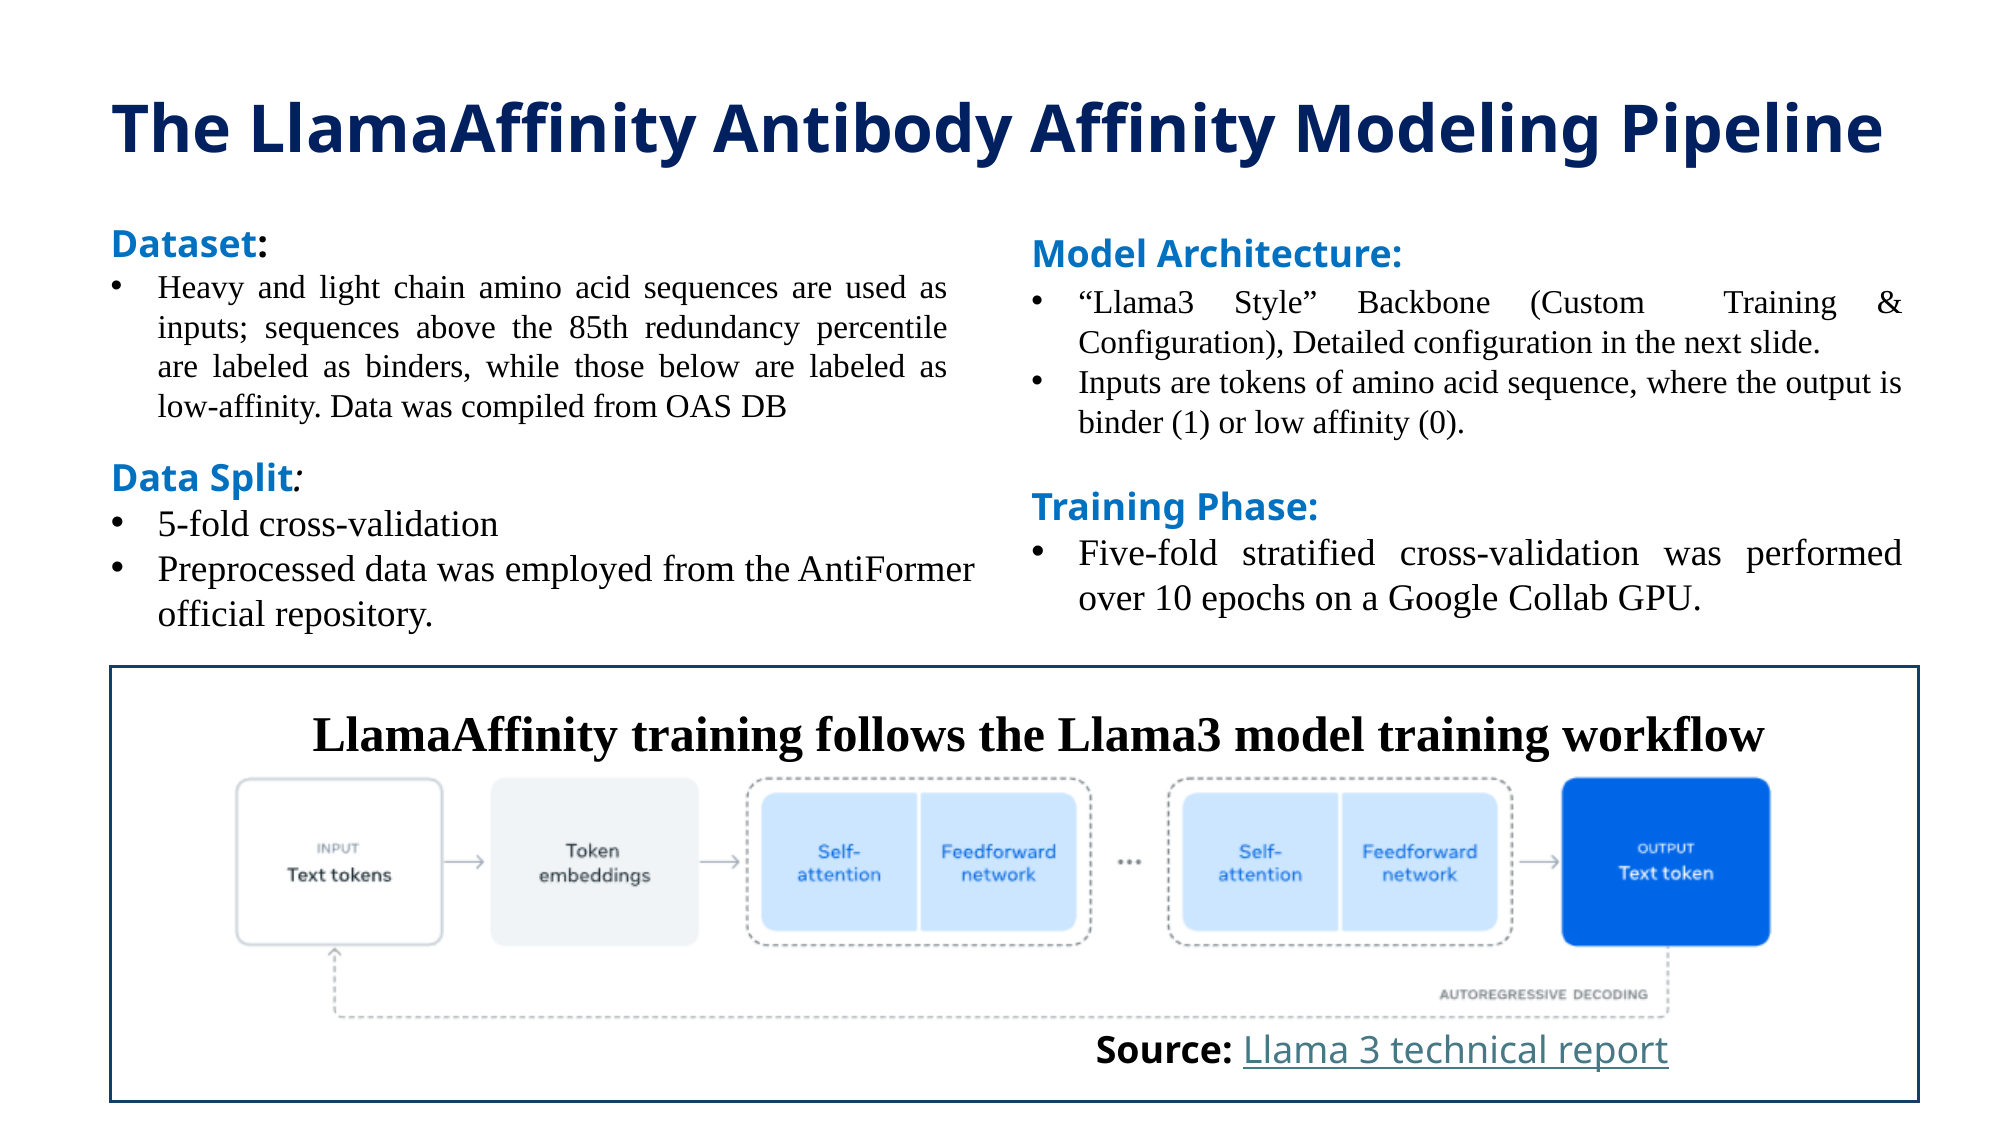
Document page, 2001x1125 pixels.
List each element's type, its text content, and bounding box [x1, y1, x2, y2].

text_box Model Architecture: “Llama3 Style” Backbone (Custom Training & Configuration), Detailed configuration in the next slide. Inputs are tokens of amino acid sequence, where the output is binder (1) or low affinity (0). [1016, 222, 1919, 448]
text_box Data Split: 5-fold cross-validation Preprocessed data was employed from the AntiFormer official repository. [96, 446, 998, 642]
text_box Training Phase: Five-fold stratified cross-validation was performed over 10 epochs on a Google Collab GPU. [1016, 476, 1919, 626]
text_box Dataset: Heavy and light chain amino acid sequences are used as inputs; sequences above the 85th redundancy percentile are labeled as binders, while those below are labeled as low-affinity. Data was compiled from OAS DB [95, 212, 964, 432]
text_box The LlamaAffinity Antibody Affinity Modeling Pipeline [95, 21, 1904, 175]
text_box [109, 665, 1920, 1103]
picture [143, 726, 1856, 1072]
